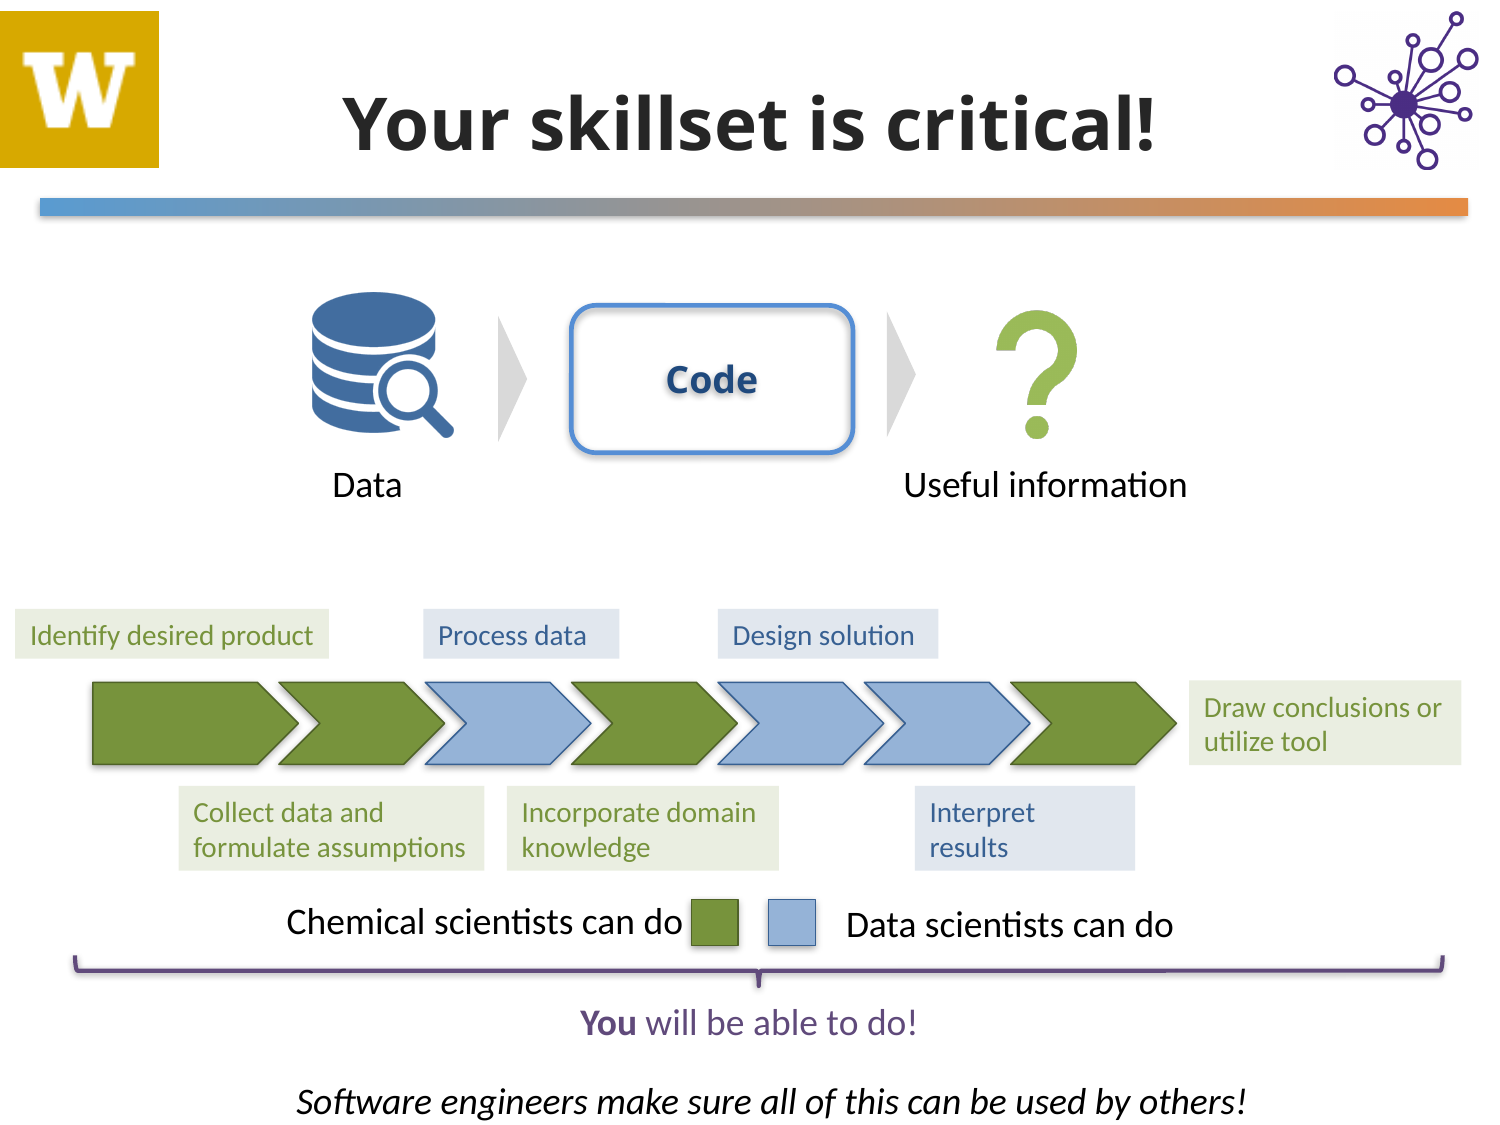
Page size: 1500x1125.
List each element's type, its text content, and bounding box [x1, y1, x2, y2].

text_box [72, 955, 1445, 989]
text_box Design solution [717, 608, 939, 659]
text_box Identify desired product [15, 608, 329, 659]
text_box [717, 681, 885, 766]
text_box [269, 889, 1192, 954]
text_box [92, 681, 299, 766]
text_box Collect data and formulate assumptions [178, 785, 485, 871]
picture [0, 11, 159, 168]
text_box [278, 681, 446, 766]
text_box Software engineers make sure all of this can be used by others! [281, 1069, 1264, 1125]
text_box Draw conclusions or utilize tool [1189, 680, 1462, 766]
text_box Interpret results [914, 785, 1136, 871]
text_box [424, 681, 592, 766]
text_box [1010, 681, 1178, 766]
text_box Process data [423, 608, 620, 659]
picture [1334, 11, 1479, 170]
text_box [570, 681, 738, 766]
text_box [312, 292, 1206, 514]
text_box Incorporate domain knowledge [506, 785, 779, 871]
text_box [863, 681, 1031, 766]
title Your skillset is critical! [75, 45, 1425, 198]
text_box You will be able to do! [565, 990, 935, 1051]
